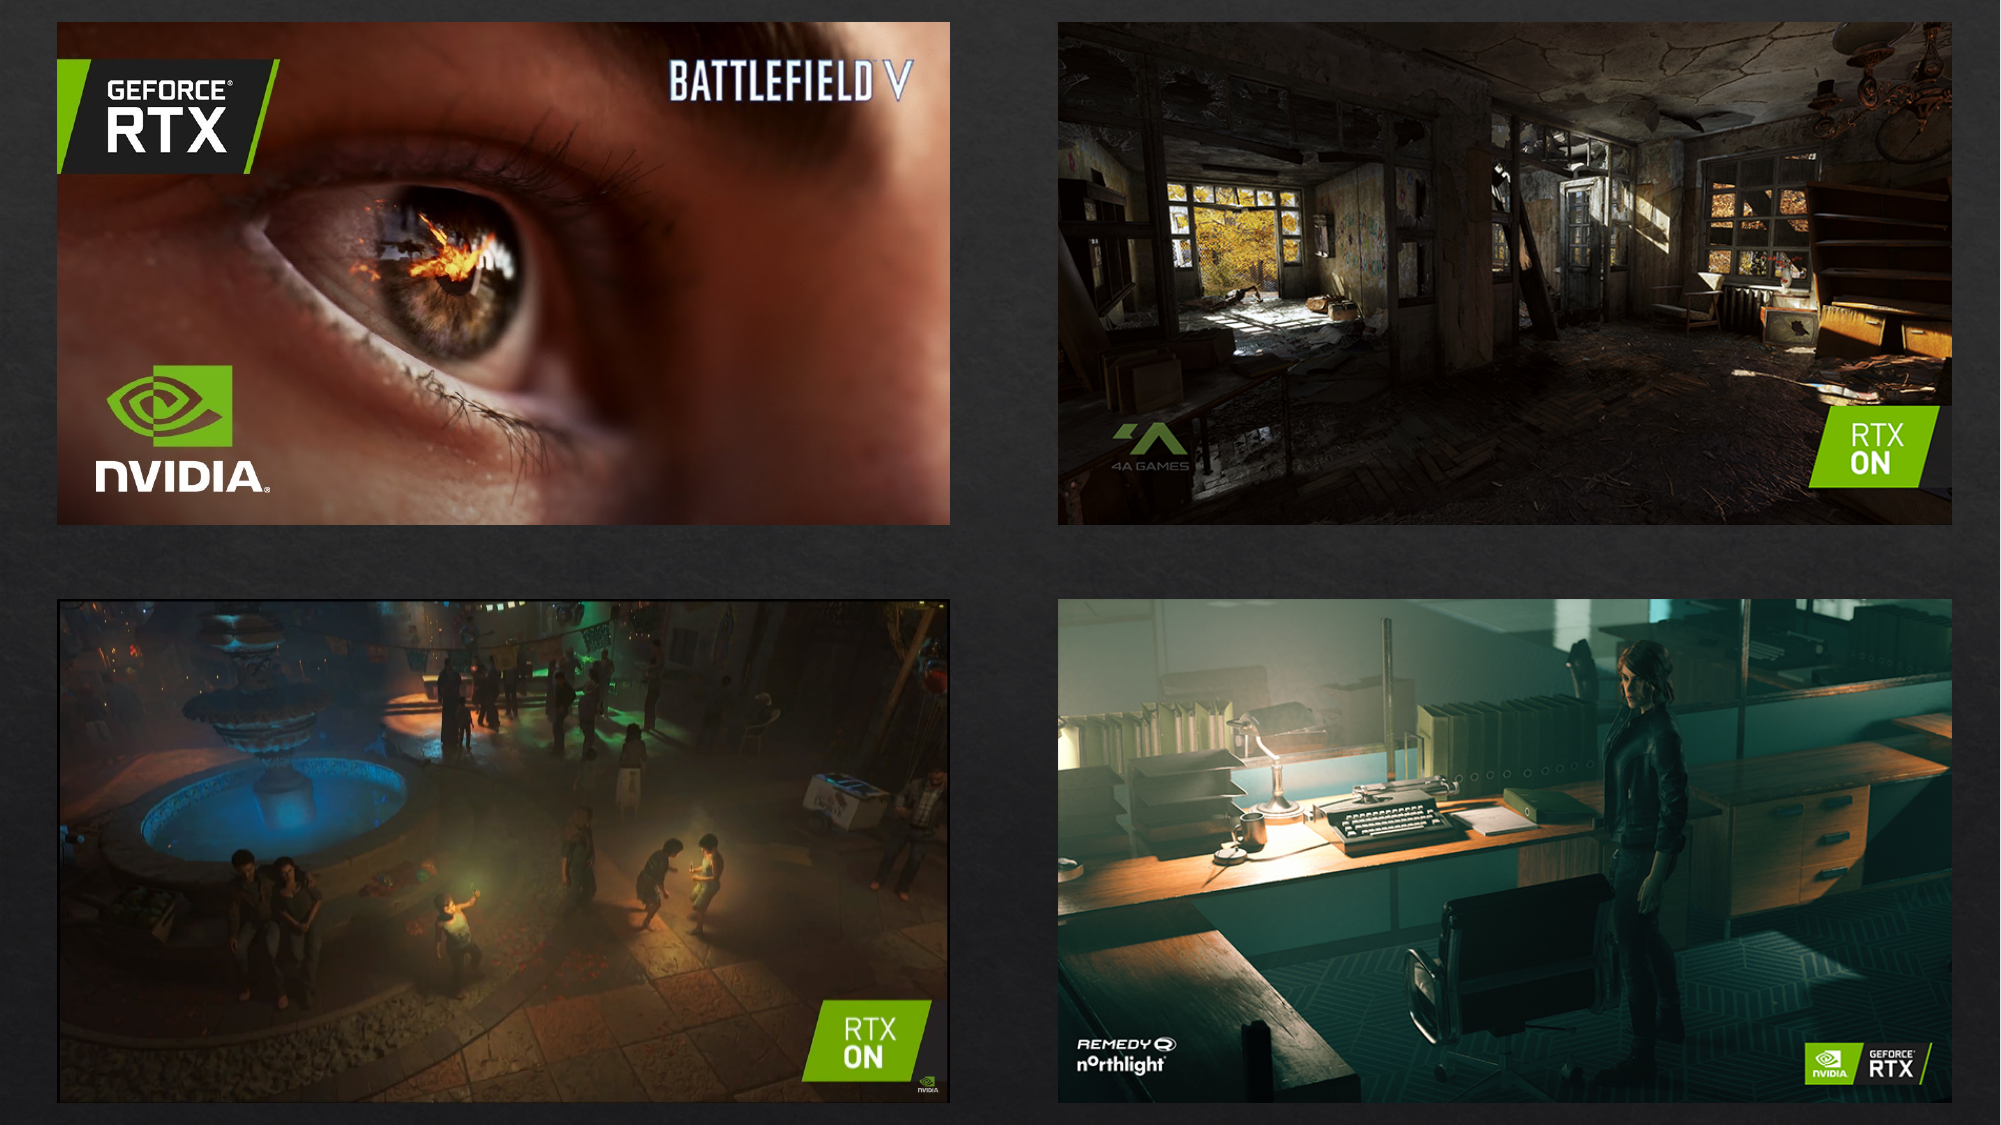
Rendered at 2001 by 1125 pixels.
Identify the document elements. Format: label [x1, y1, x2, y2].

picture [1058, 599, 1953, 1103]
picture [1058, 22, 1953, 526]
picture [56, 599, 950, 1103]
picture [56, 22, 950, 526]
